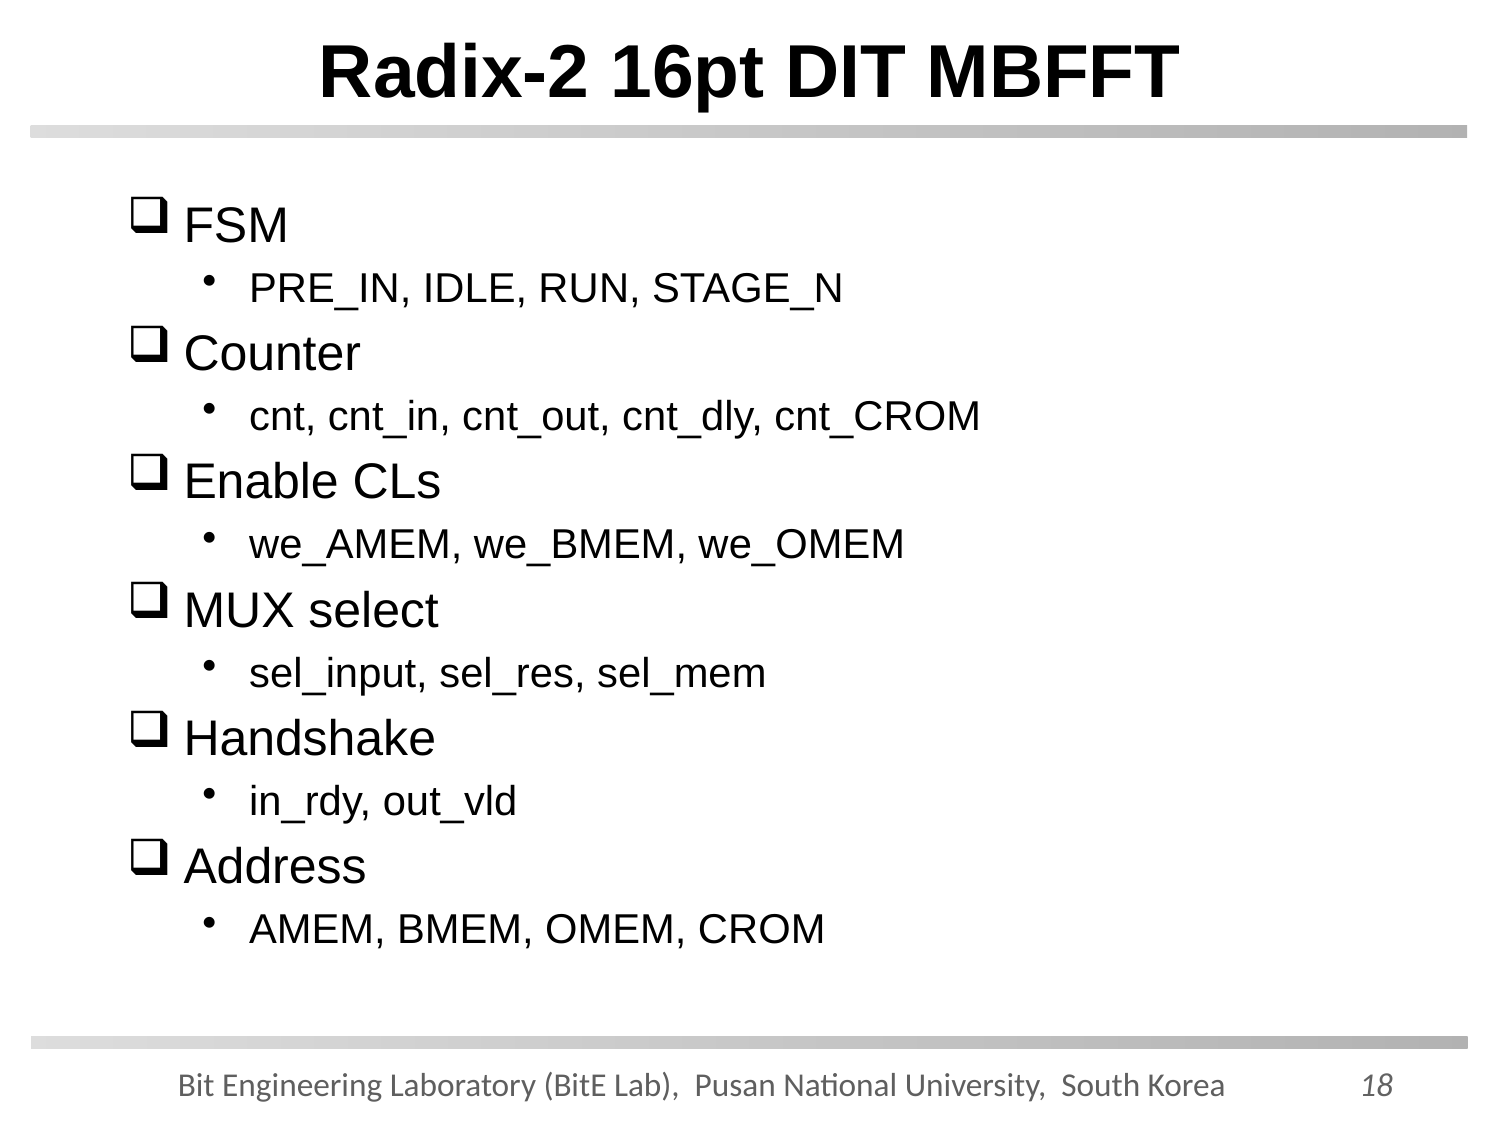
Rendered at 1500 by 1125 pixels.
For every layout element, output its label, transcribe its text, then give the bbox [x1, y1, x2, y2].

title Radix-2 16pt DIT MBFFT [50, 9, 1450, 126]
list FSM PRE_IN, IDLE, RUN, STAGE_N Counter cnt, cnt_in, cnt_out, cnt_dly, cnt_CROM Enable CLs we_AMEM, we_BMEM, we_OMEM MUX select sel_input, sel_res, sel_mem Handshake in_rdy, out_vld Address AMEM, BMEM, OMEM, CROM [112, 184, 1388, 974]
